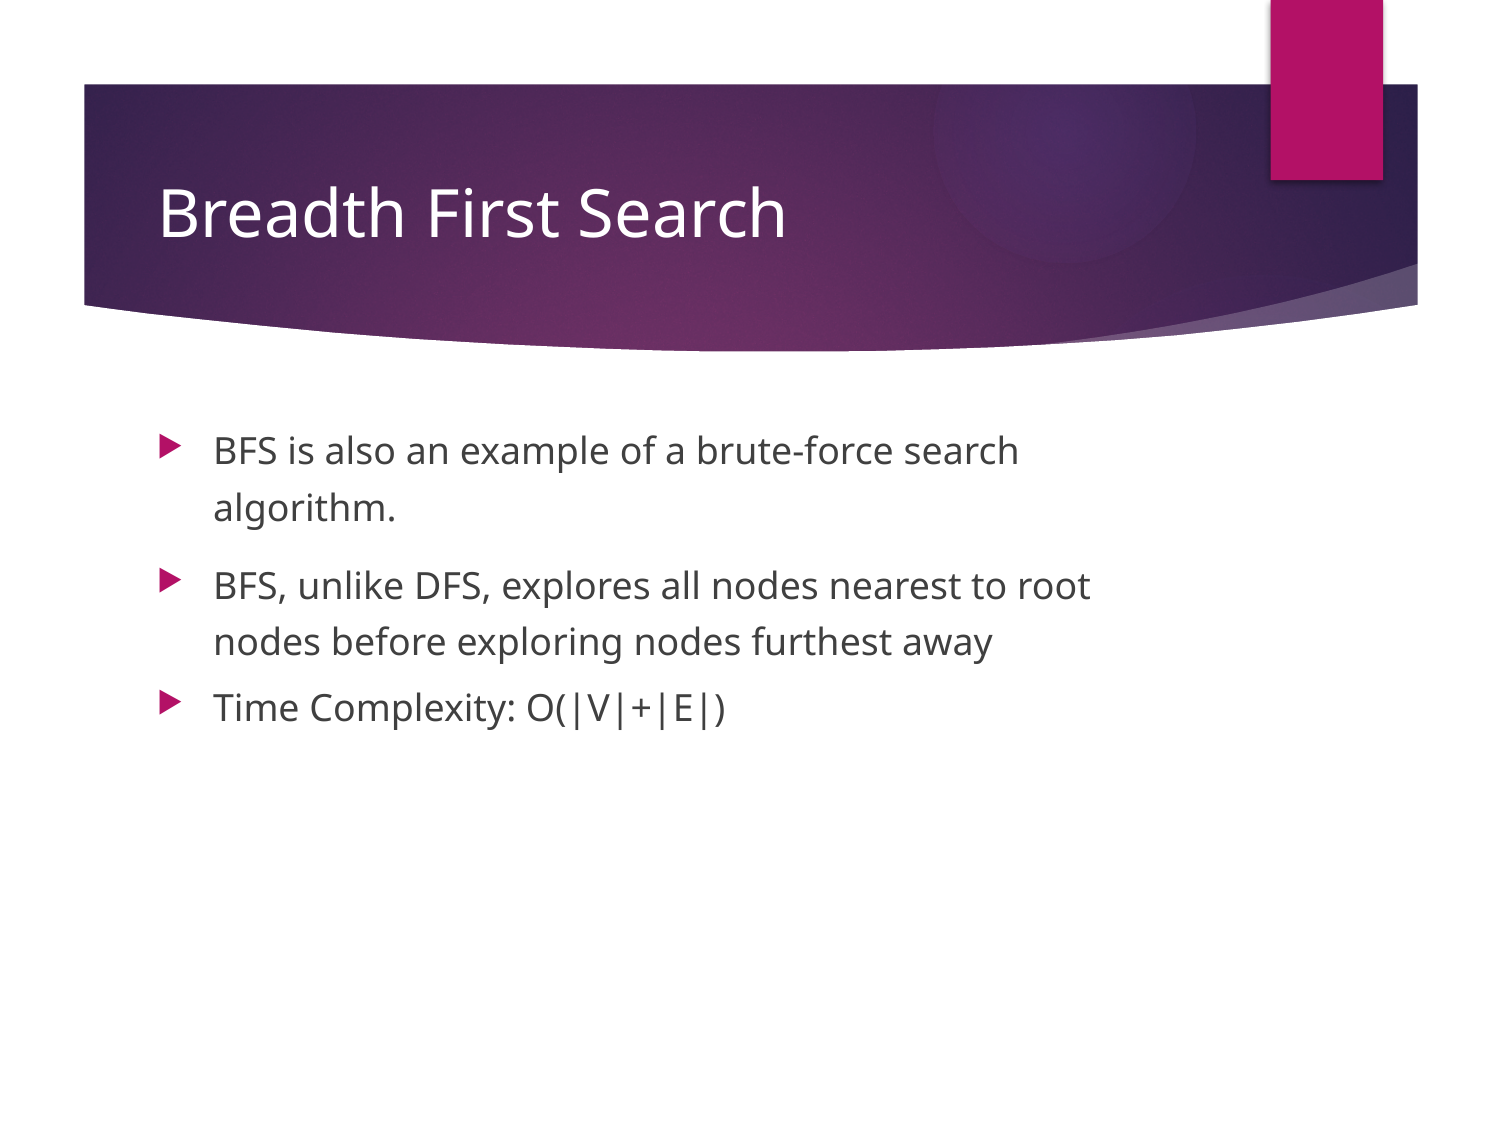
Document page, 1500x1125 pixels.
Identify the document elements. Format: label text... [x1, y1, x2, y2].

list BFS is also an example of a brute-force search algorithm. BFS, unlike DFS, explores all nodes nearest to root nodes before exploring nodes furthest away Time Complexity: O(|V|+|E|) [141, 408, 1183, 988]
title Breadth First Search [142, 152, 1183, 269]
